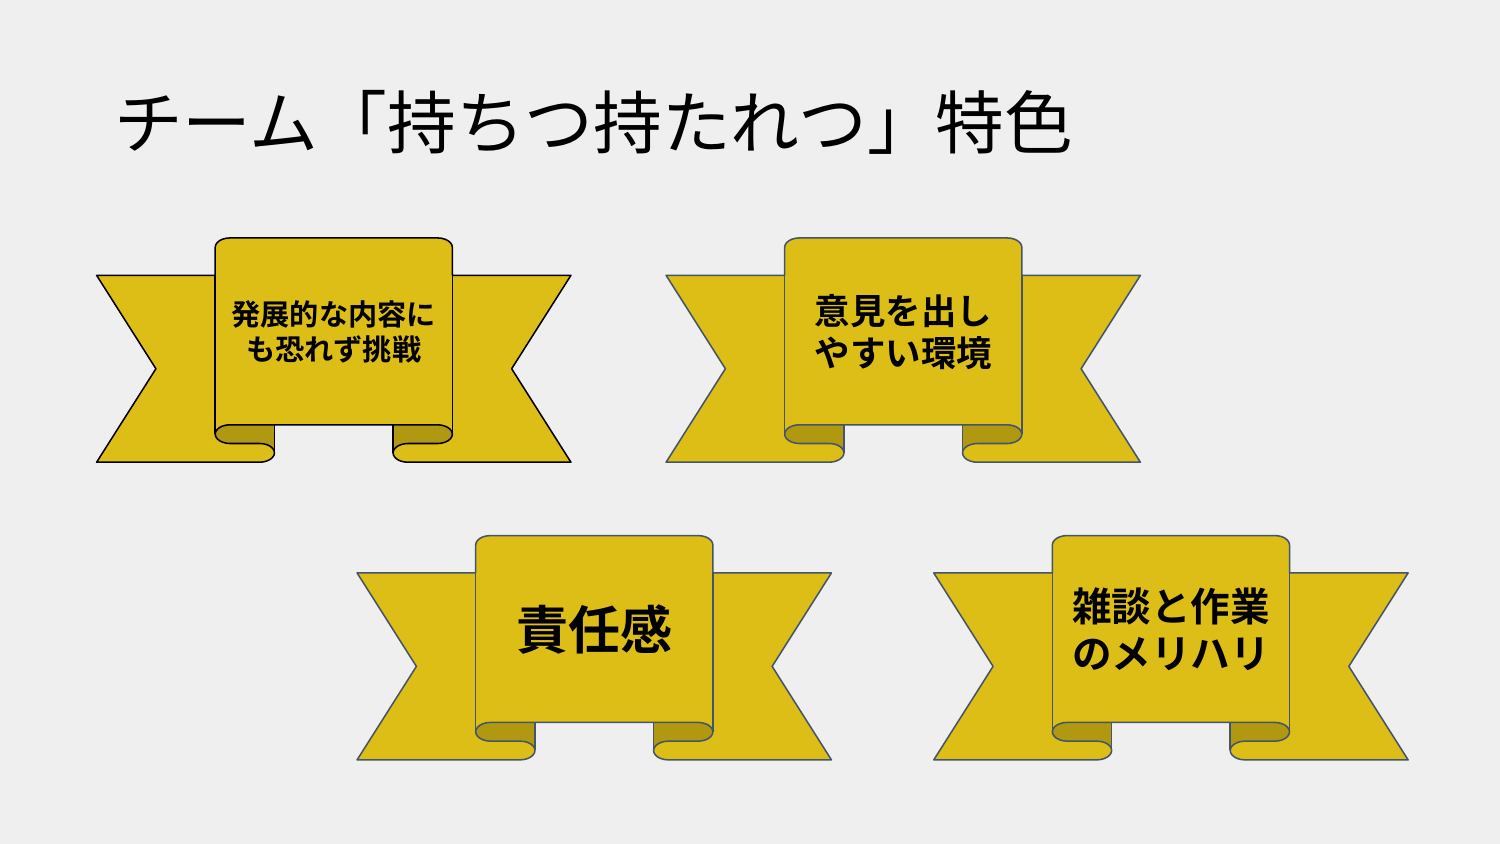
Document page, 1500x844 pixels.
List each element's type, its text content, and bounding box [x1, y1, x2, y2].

title チーム「持ちつ持たれつ」特色 [103, 44, 1397, 208]
text_box 雑談と作業のメリハリ [933, 535, 1409, 760]
text_box 責任感 [357, 535, 832, 760]
text_box 意見を出しやすい環境 [666, 237, 1141, 463]
text_box 発展的な内容にも恐れず挑戦 [96, 237, 571, 463]
